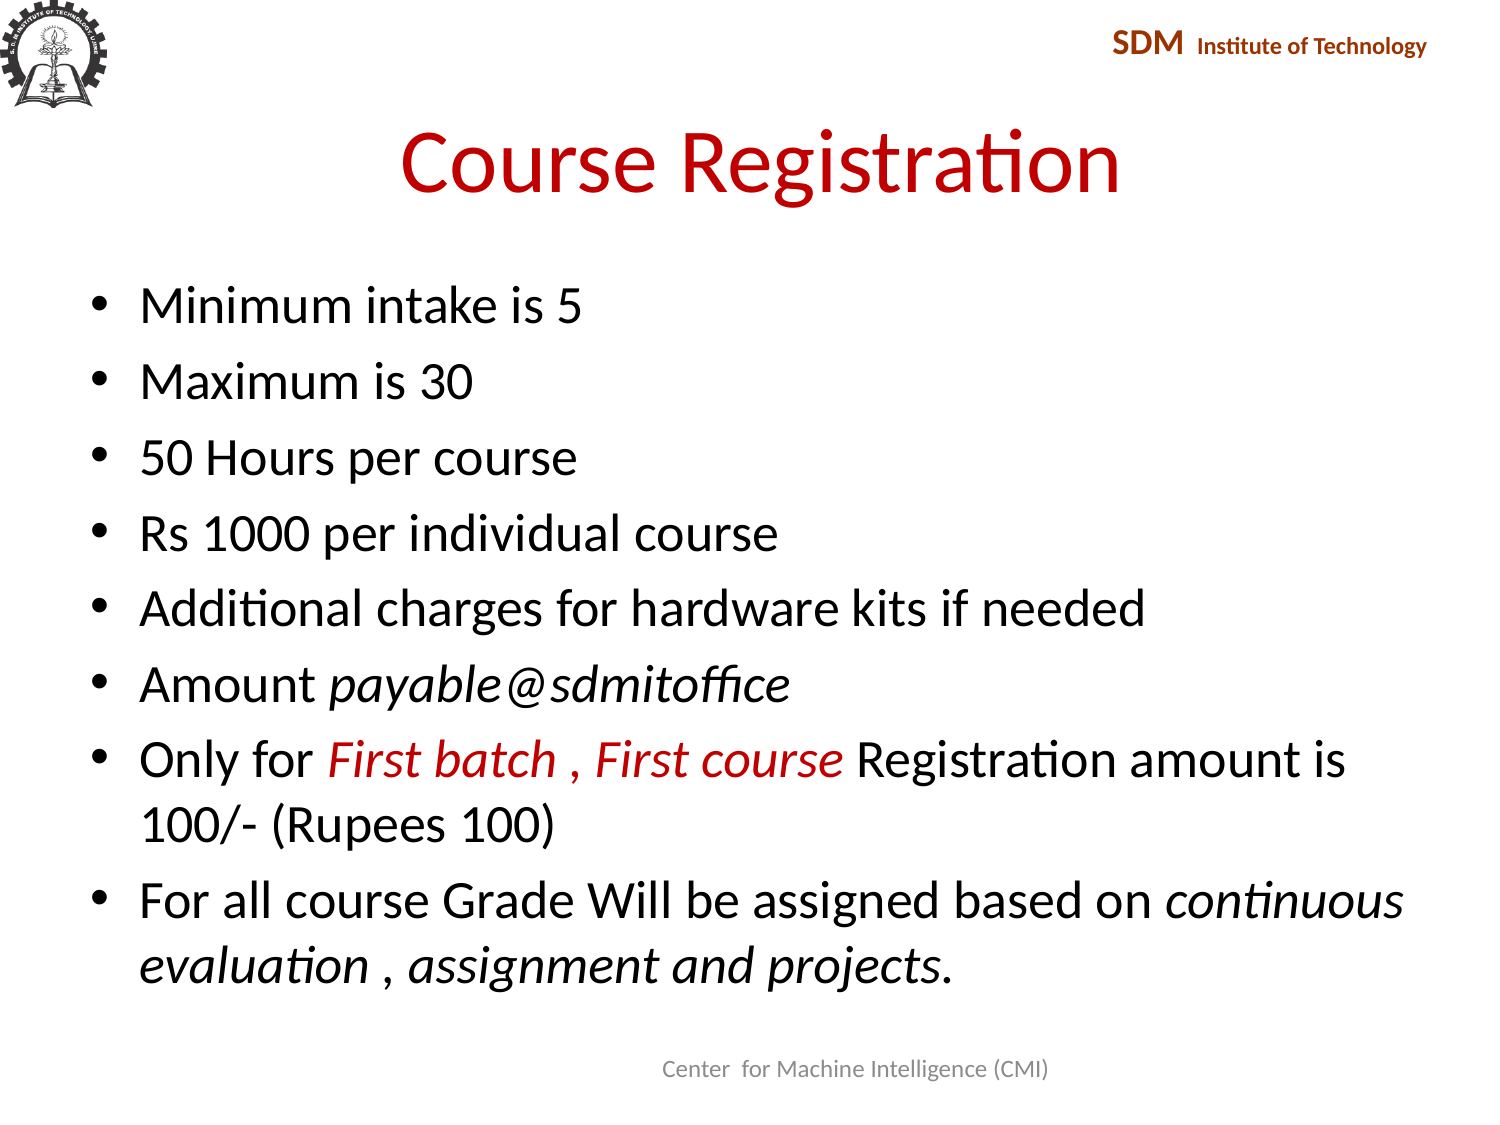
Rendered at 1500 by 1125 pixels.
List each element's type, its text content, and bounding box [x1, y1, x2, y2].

title Course Registration [87, 62, 1438, 250]
footer Center for Machine Intelligence (CMI) [474, 1037, 1238, 1098]
list Minimum intake is 5 Maximum is 30 50 Hours per course Rs 1000 per individual course Additional charges for hardware kits if needed Amount payable@sdmitoffice Only for First batch , First course Registration amount is 100/- (Rupees 100) For all course Grade Will be assigned based on continuous evaluation , assignment and projects. [75, 262, 1425, 1005]
picture [0, 0, 107, 108]
